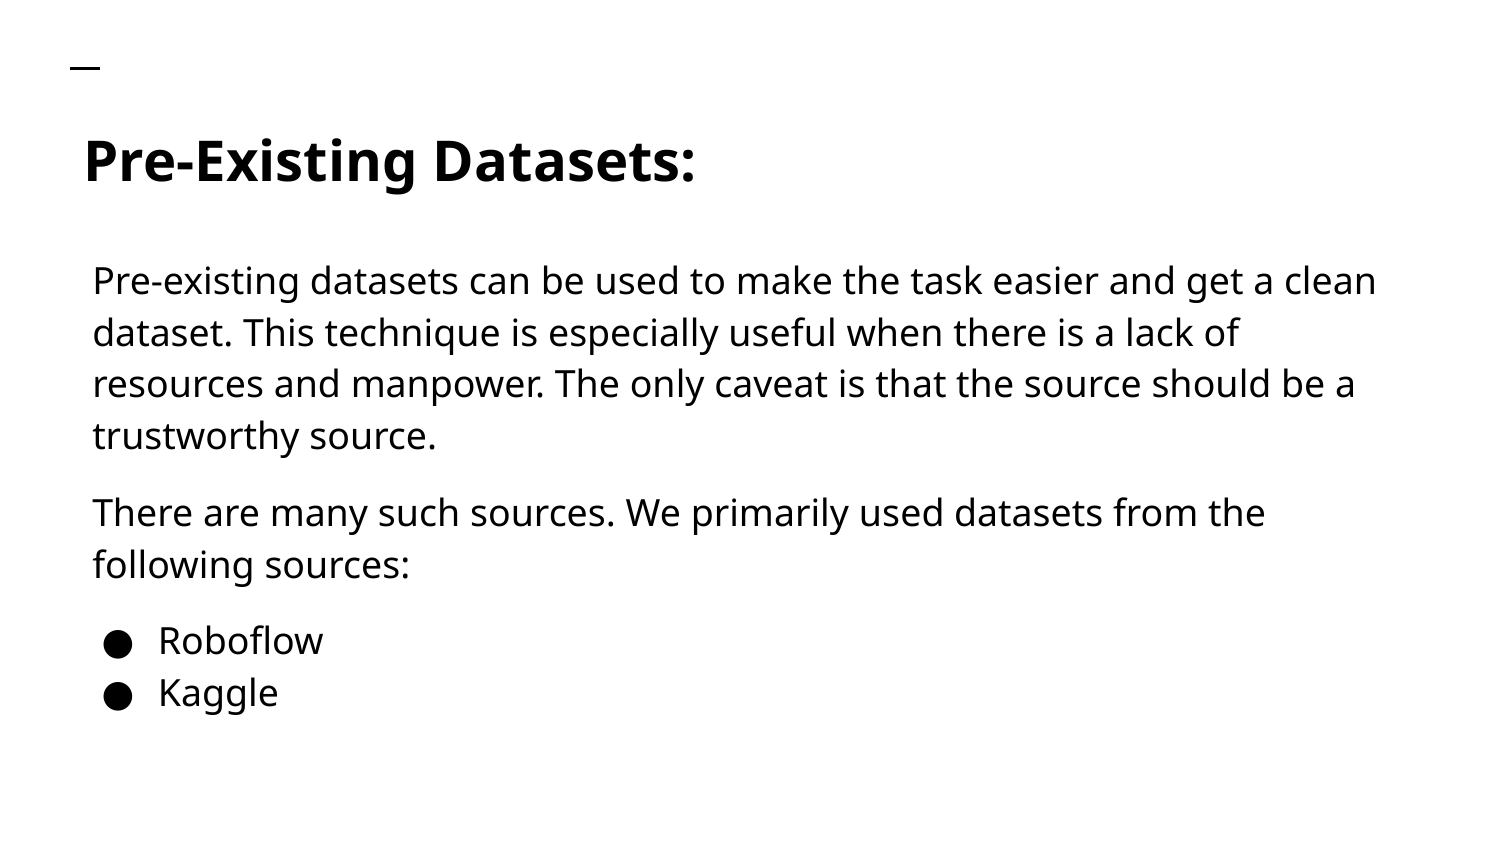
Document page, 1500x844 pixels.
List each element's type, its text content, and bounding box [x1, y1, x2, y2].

list Pre-existing datasets can be used to make the task easier and get a clean dataset. This technique is especially useful when there is a lack of resources and manpower. The only caveat is that the source should be a trustworthy source. There are many such sources. We primarily used datasets from the following sources: Roboflow Kaggle [67, 235, 1424, 817]
title Pre-Existing Datasets: [68, 84, 1433, 208]
